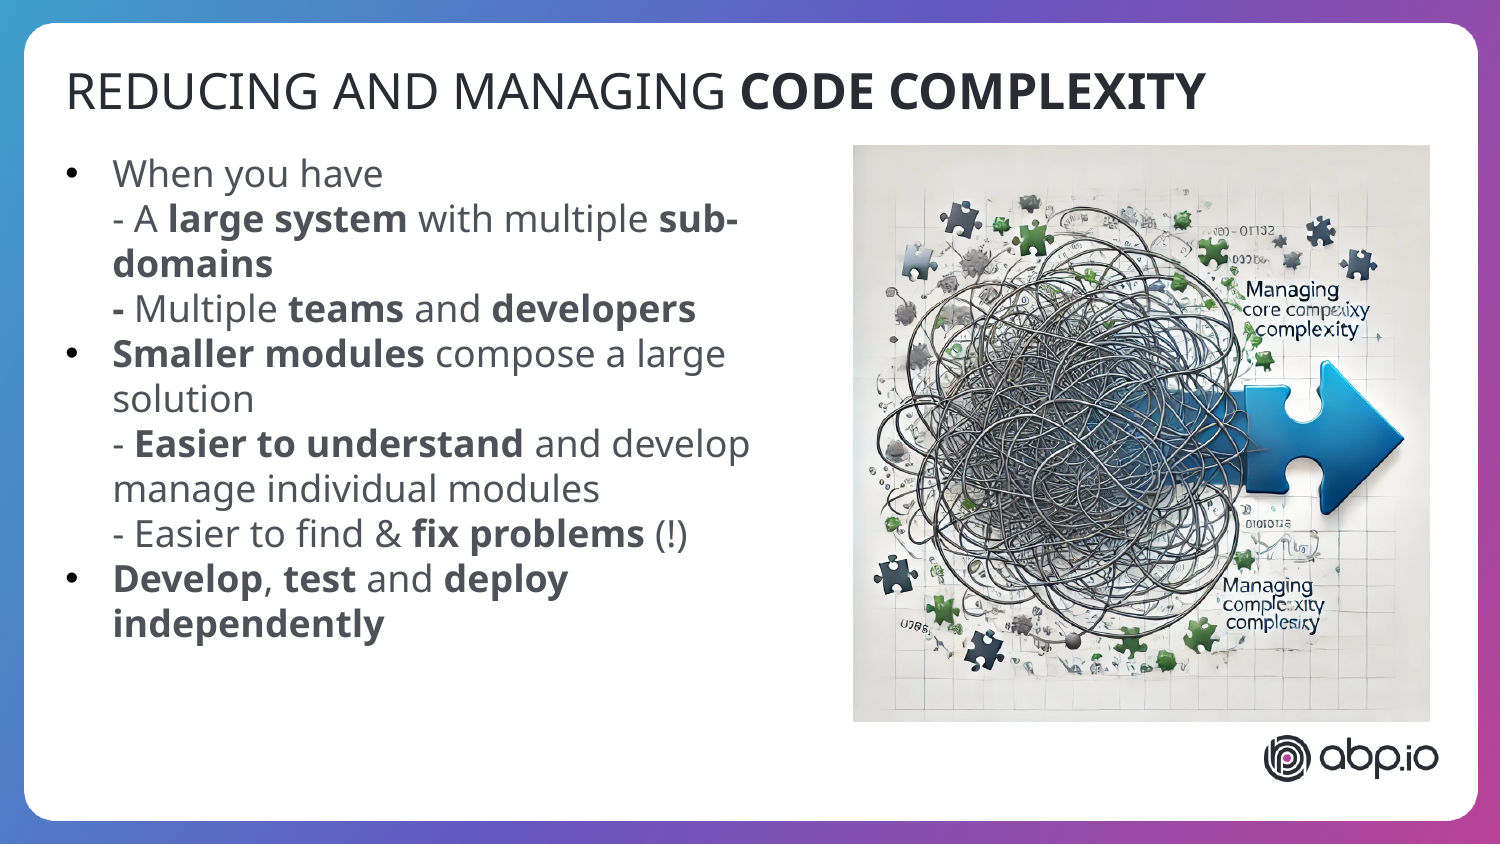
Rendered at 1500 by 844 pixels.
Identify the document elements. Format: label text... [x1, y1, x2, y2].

picture [0, 0, 1500, 844]
text_box When you have - A large system with multiple sub-domains - Multiple teams and developers Smaller modules compose a large solution - Easier to understand and develop manage individual modules - Easier to find & fix problems (!) Develop, test and deploy independently [50, 135, 823, 722]
text_box REDUCING AND MANAGING CODE COMPLEXITY [50, 44, 1430, 136]
